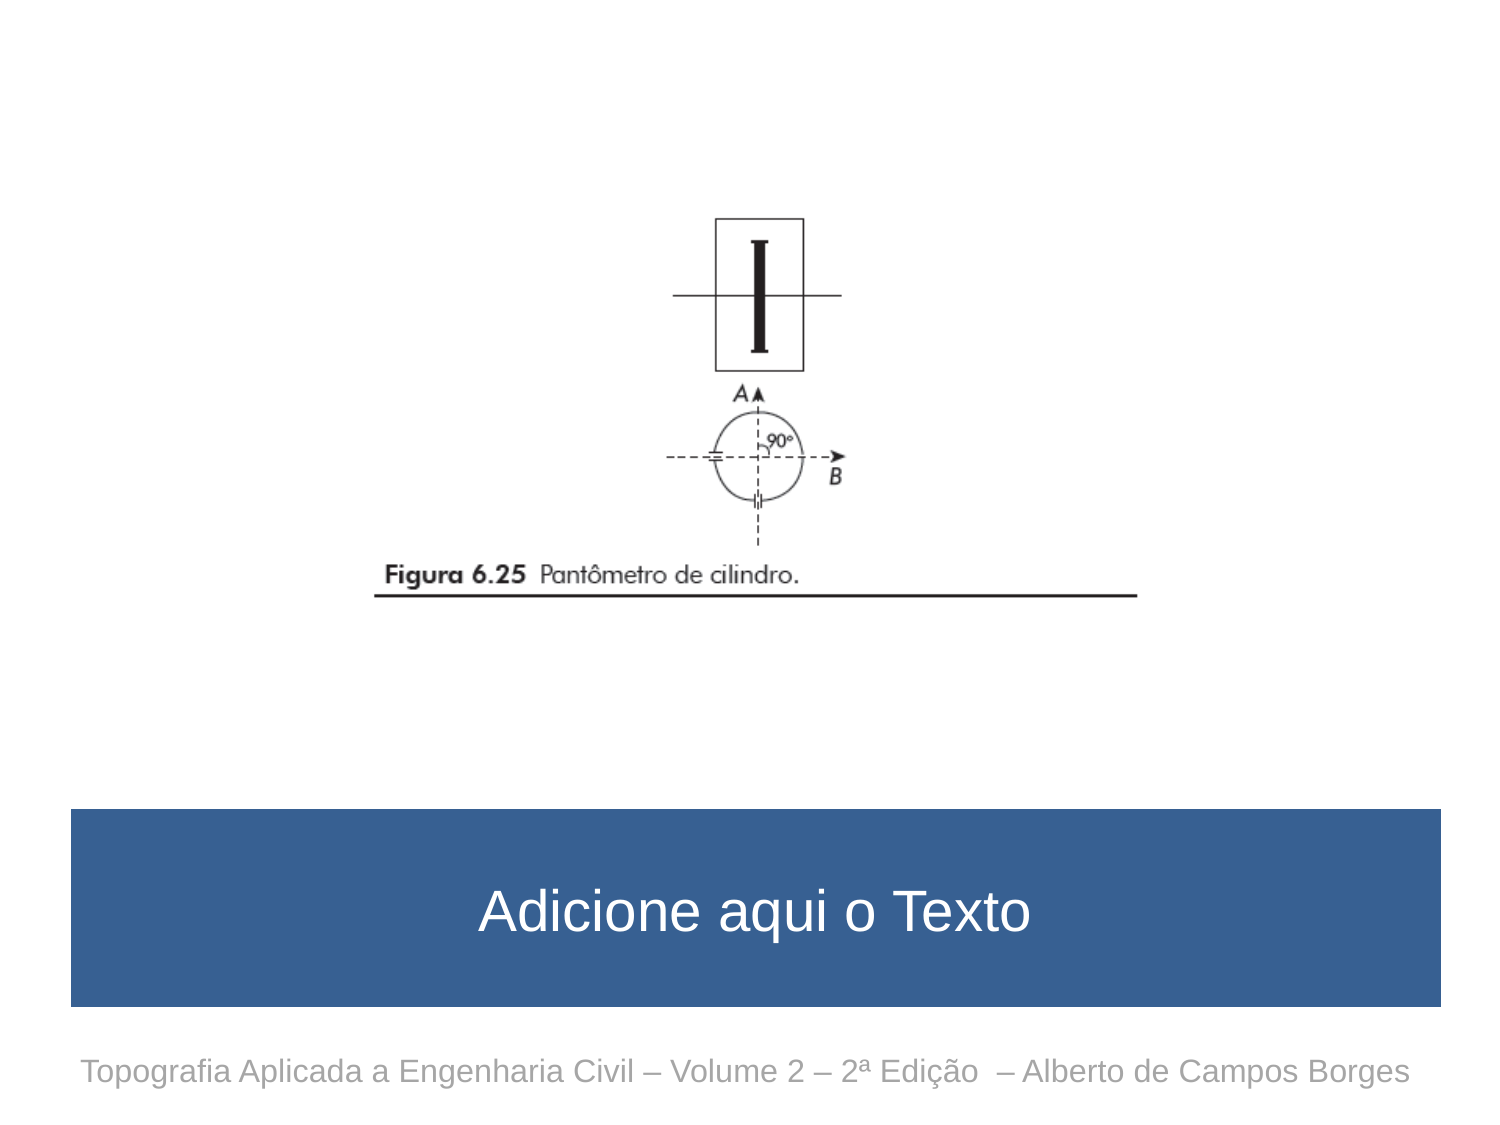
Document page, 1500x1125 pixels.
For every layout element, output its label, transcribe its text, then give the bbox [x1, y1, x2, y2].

picture [361, 184, 1150, 618]
text_box Adicione aqui o Texto [70, 808, 1442, 1008]
footer Topografia Aplicada a Engenharia Civil – Volume 2 – 2ª Edição – Alberto de Campos Borges [0, 1042, 1500, 1103]
